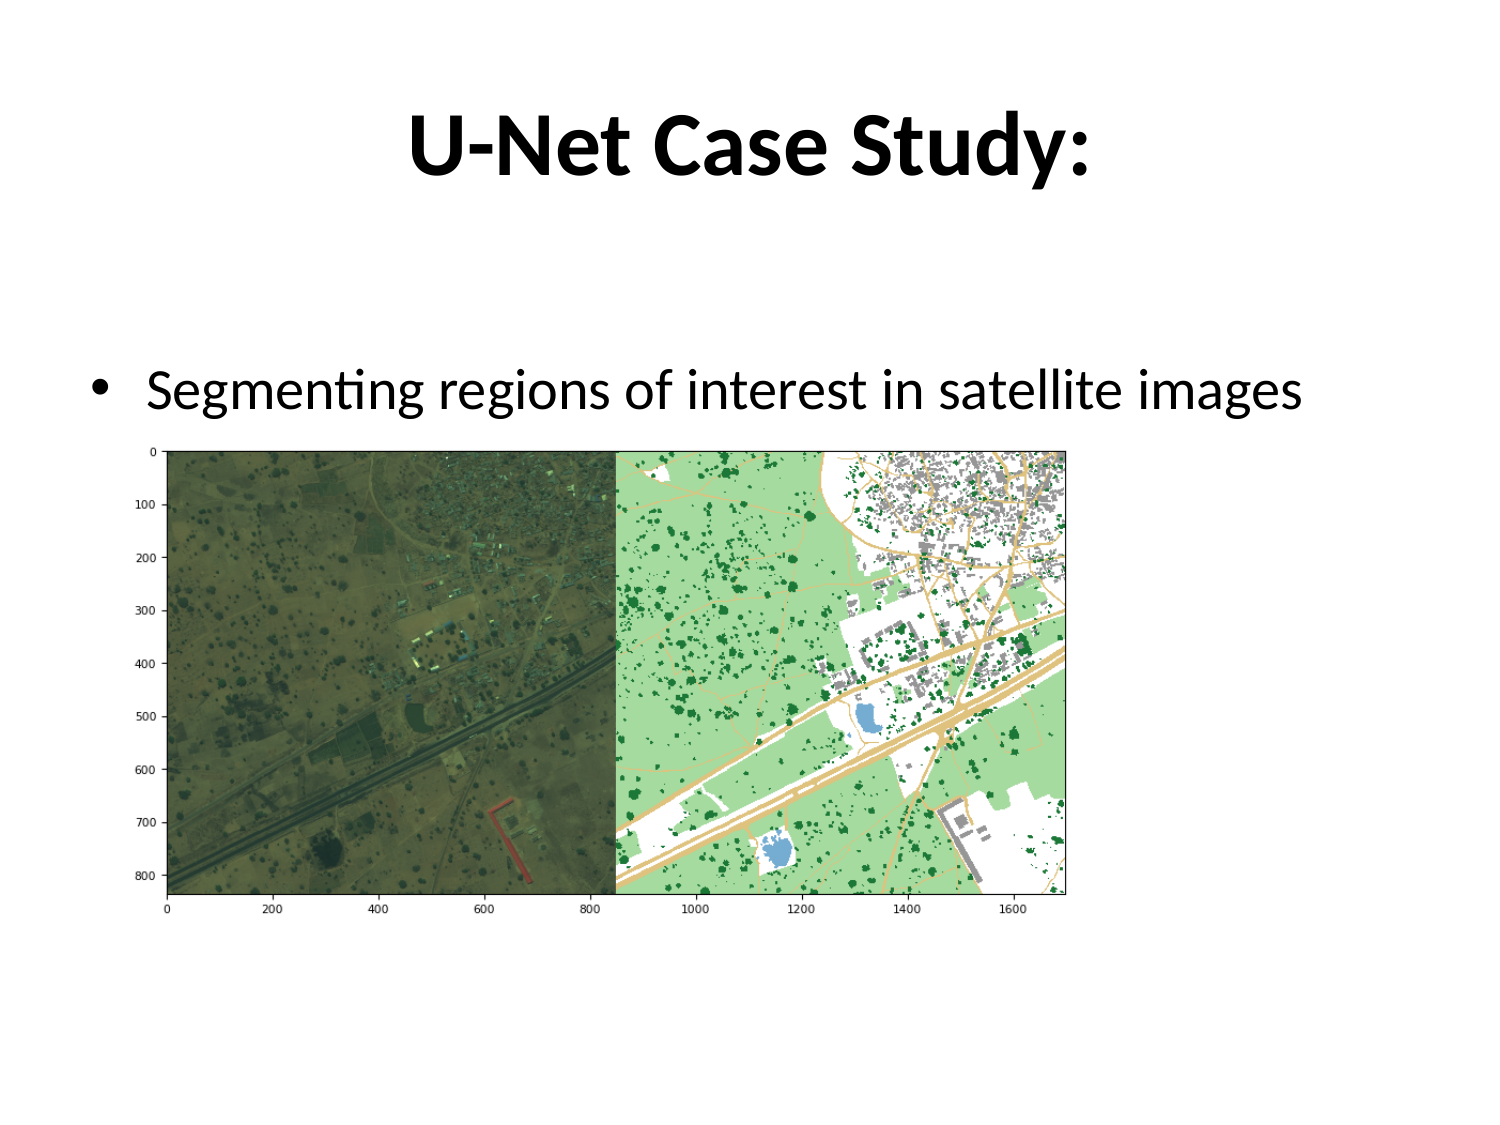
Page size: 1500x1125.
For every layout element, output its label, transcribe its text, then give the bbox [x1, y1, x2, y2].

title U-Net Case Study: [75, 45, 1425, 233]
list Segmenting regions of interest in satellite images [75, 262, 1425, 1005]
picture [124, 437, 1080, 926]
